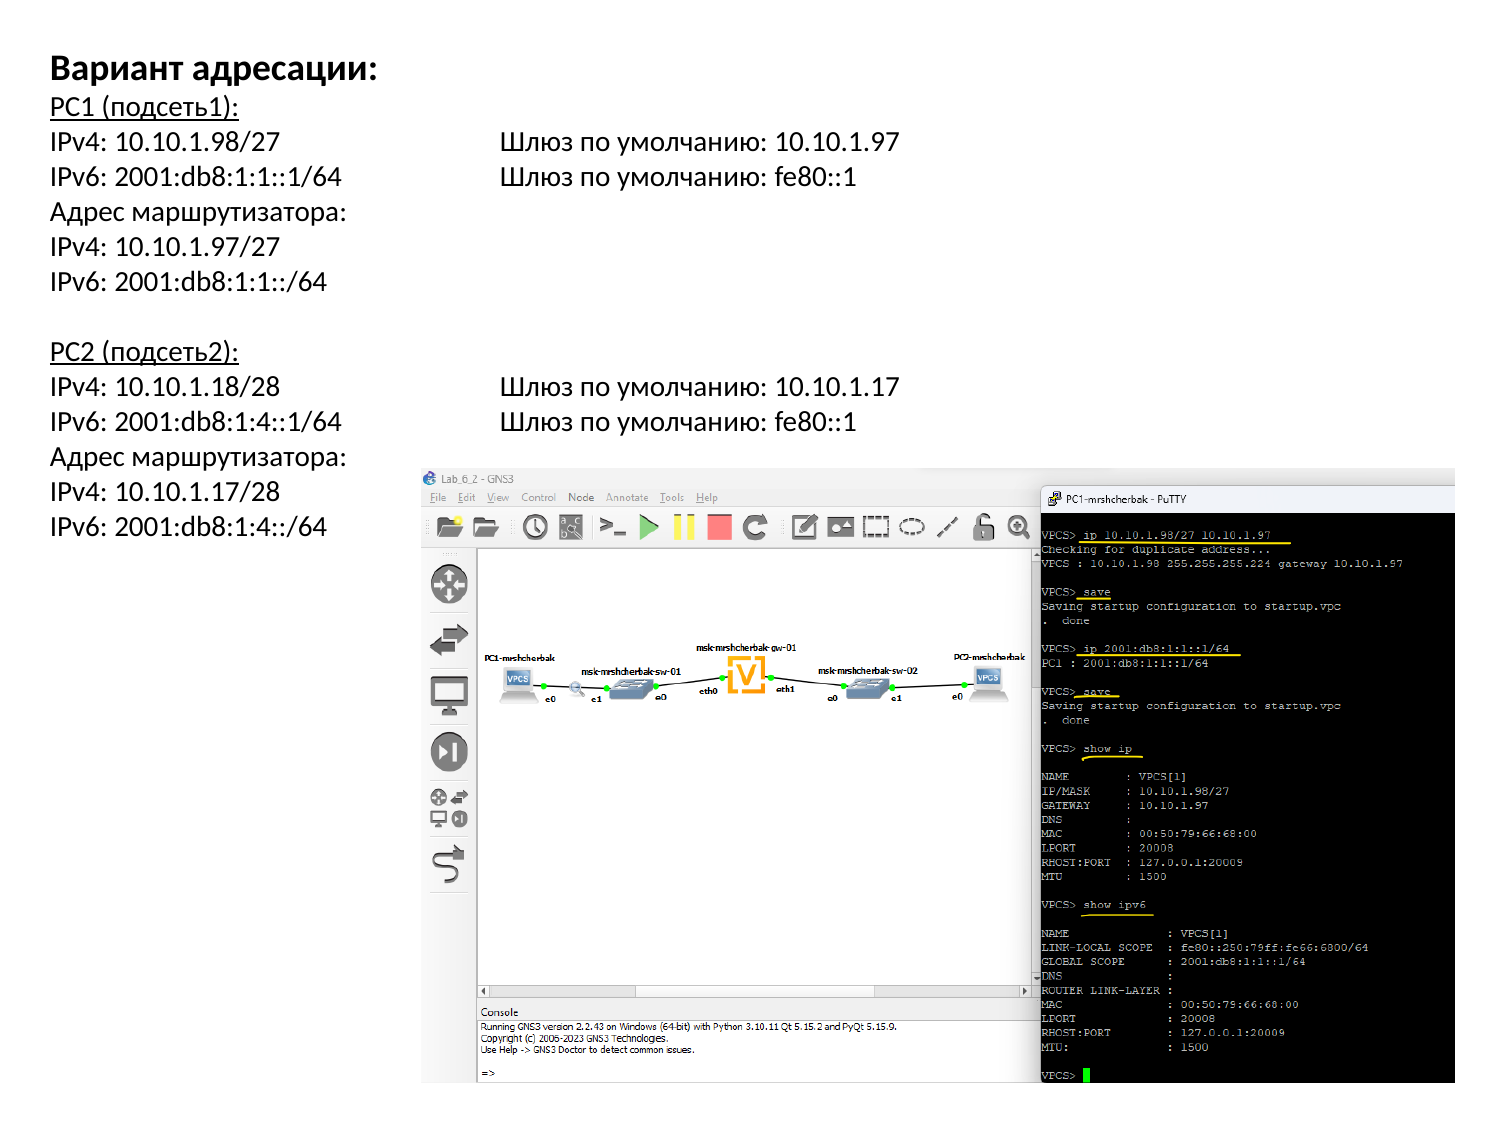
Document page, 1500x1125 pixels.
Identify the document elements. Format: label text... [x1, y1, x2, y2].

text_box Вариант адресации: PC1 (подсеть1): IPv4: 10.10.1.98/27 Шлюз по умолчанию: 10.10.1.97 IPv6: 2001:db8:1:1::1/64 Шлюз по умолчанию: fe80::1 Адрес маршрутизатора: IPv4: 10.10.1.97/27 IPv6: 2001:db8:1:1::/64 PC2 (подсеть2): IPv4: 10.10.1.18/28 Шлюз по умолчанию: 10.10.1.17 IPv6: 2001:db8:1:4::1/64 Шлюз по умолчанию: fe80::1 Адрес маршрутизатора: IPv4: 10.10.1.17/28 IPv6: 2001:db8:1:4::/64 [35, 35, 1266, 550]
picture [421, 468, 1456, 1083]
